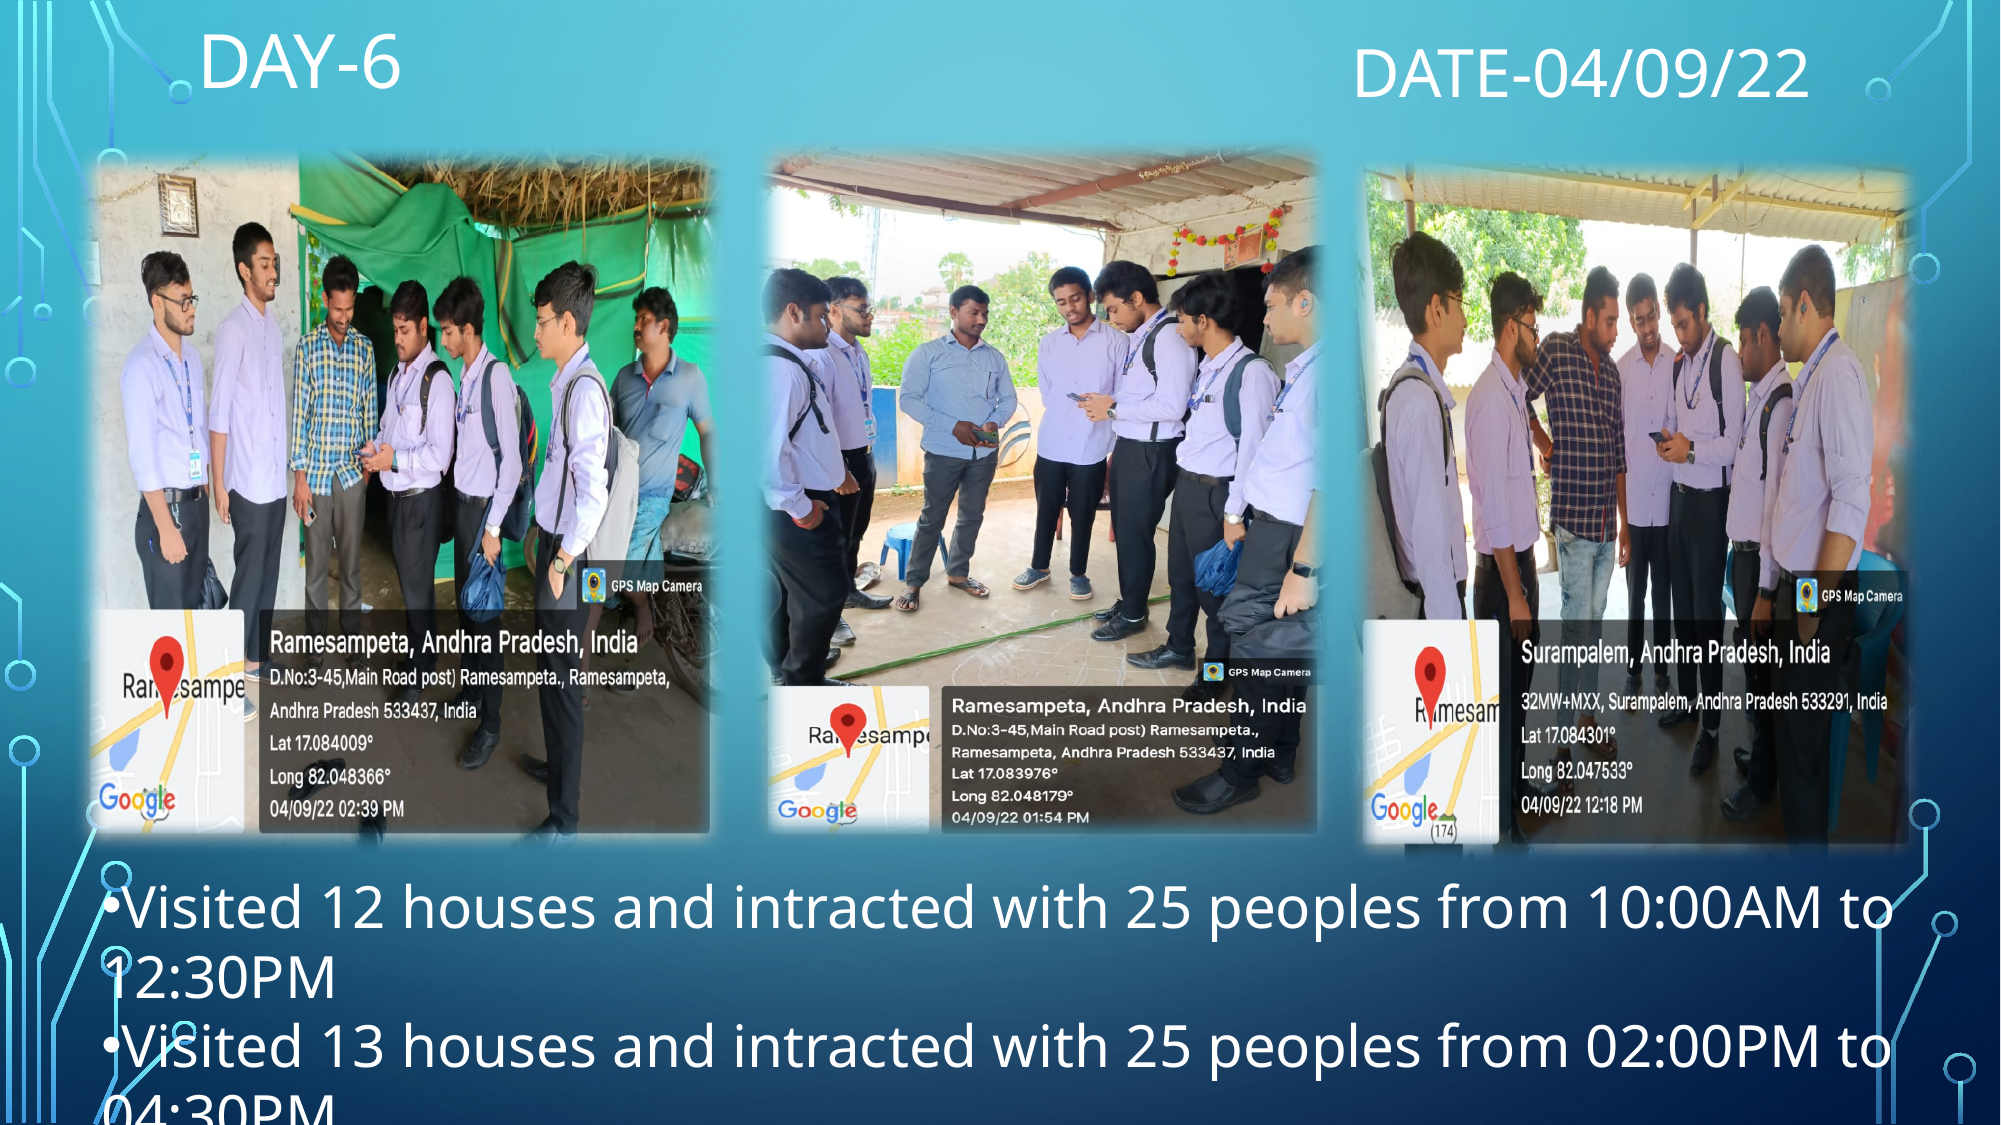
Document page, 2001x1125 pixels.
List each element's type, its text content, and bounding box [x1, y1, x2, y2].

text_box DATE-04/09/22 [1336, 23, 1871, 118]
title Day-6 [182, 0, 1808, 186]
picture [751, 136, 1333, 846]
picture [1347, 154, 1924, 865]
text_box Visited 12 houses and intracted with 25 peoples from 10:00AM to 12:30PM Visited 13 houses and intracted with 25 peoples from 02:00PM to 04:30PM [86, 862, 1939, 1125]
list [72, 144, 727, 855]
